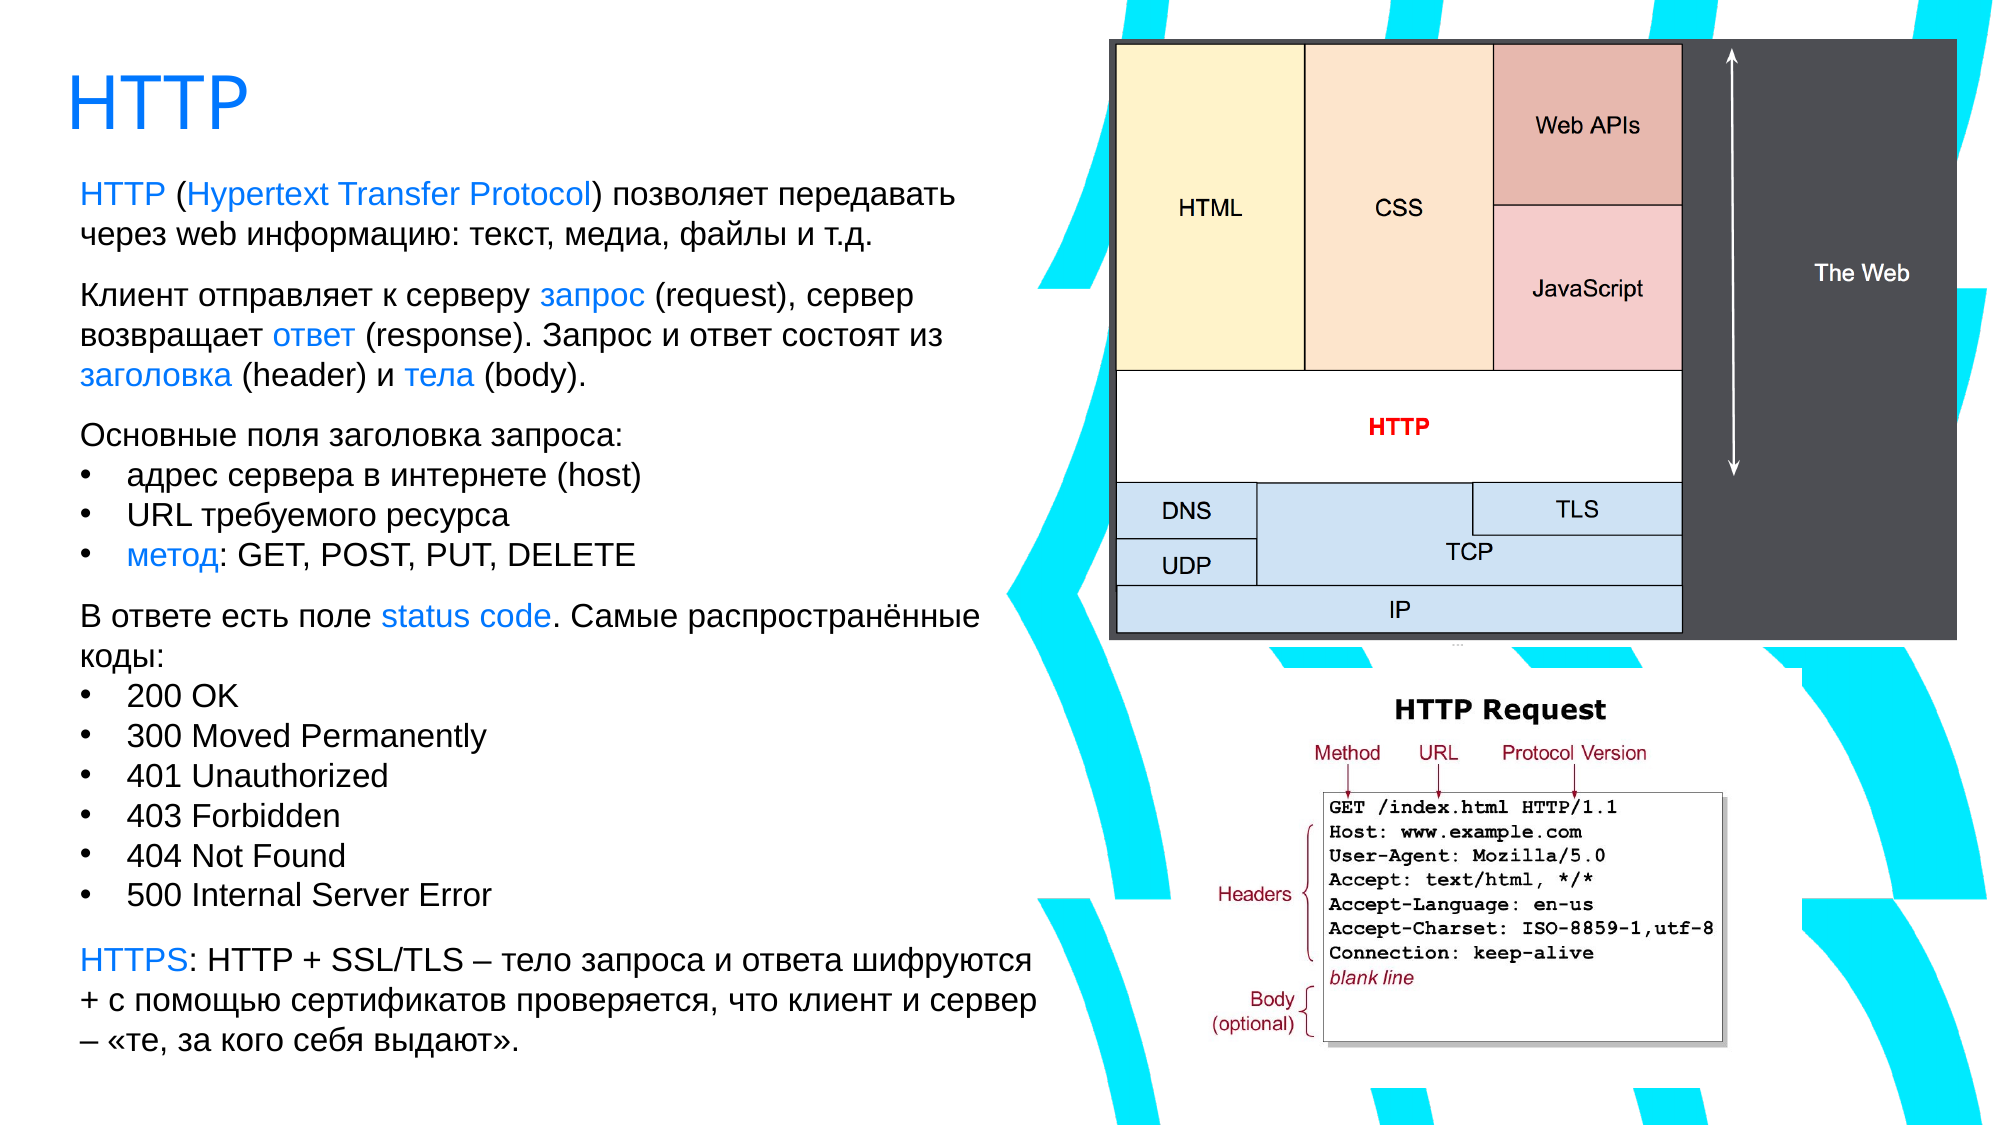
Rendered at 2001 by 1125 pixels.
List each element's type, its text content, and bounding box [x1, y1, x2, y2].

text_box HTTP (Hypertext Transfer Protocol) позволяет передавать через web информацию: текст, медиа, файлы и т.д. Клиент отправляет к серверу запрос (request), сервер возвращает ответ (response). Запрос и ответ состоят из заголовка (header) и тела (body). Основные поля заголовка запроса: адрес сервера в интернете (host) URL требуемого ресурса метод: GET, POST, PUT, DELETE В ответе есть поле status code. Самые распространённые коды: 200 OK 300 Moved Permanently 401 Unauthorized 403 Forbidden 404 Not Found 500 Internal Server Error HTTPS: HTTP + SSL/TLS – тело запроса и ответа шифруются + с помощью сертификатов проверяется, что клиент и сервер – «те, за кого себя выдают». [64, 164, 994, 1066]
title HTTP [65, 64, 938, 164]
picture [999, 0, 2000, 1125]
